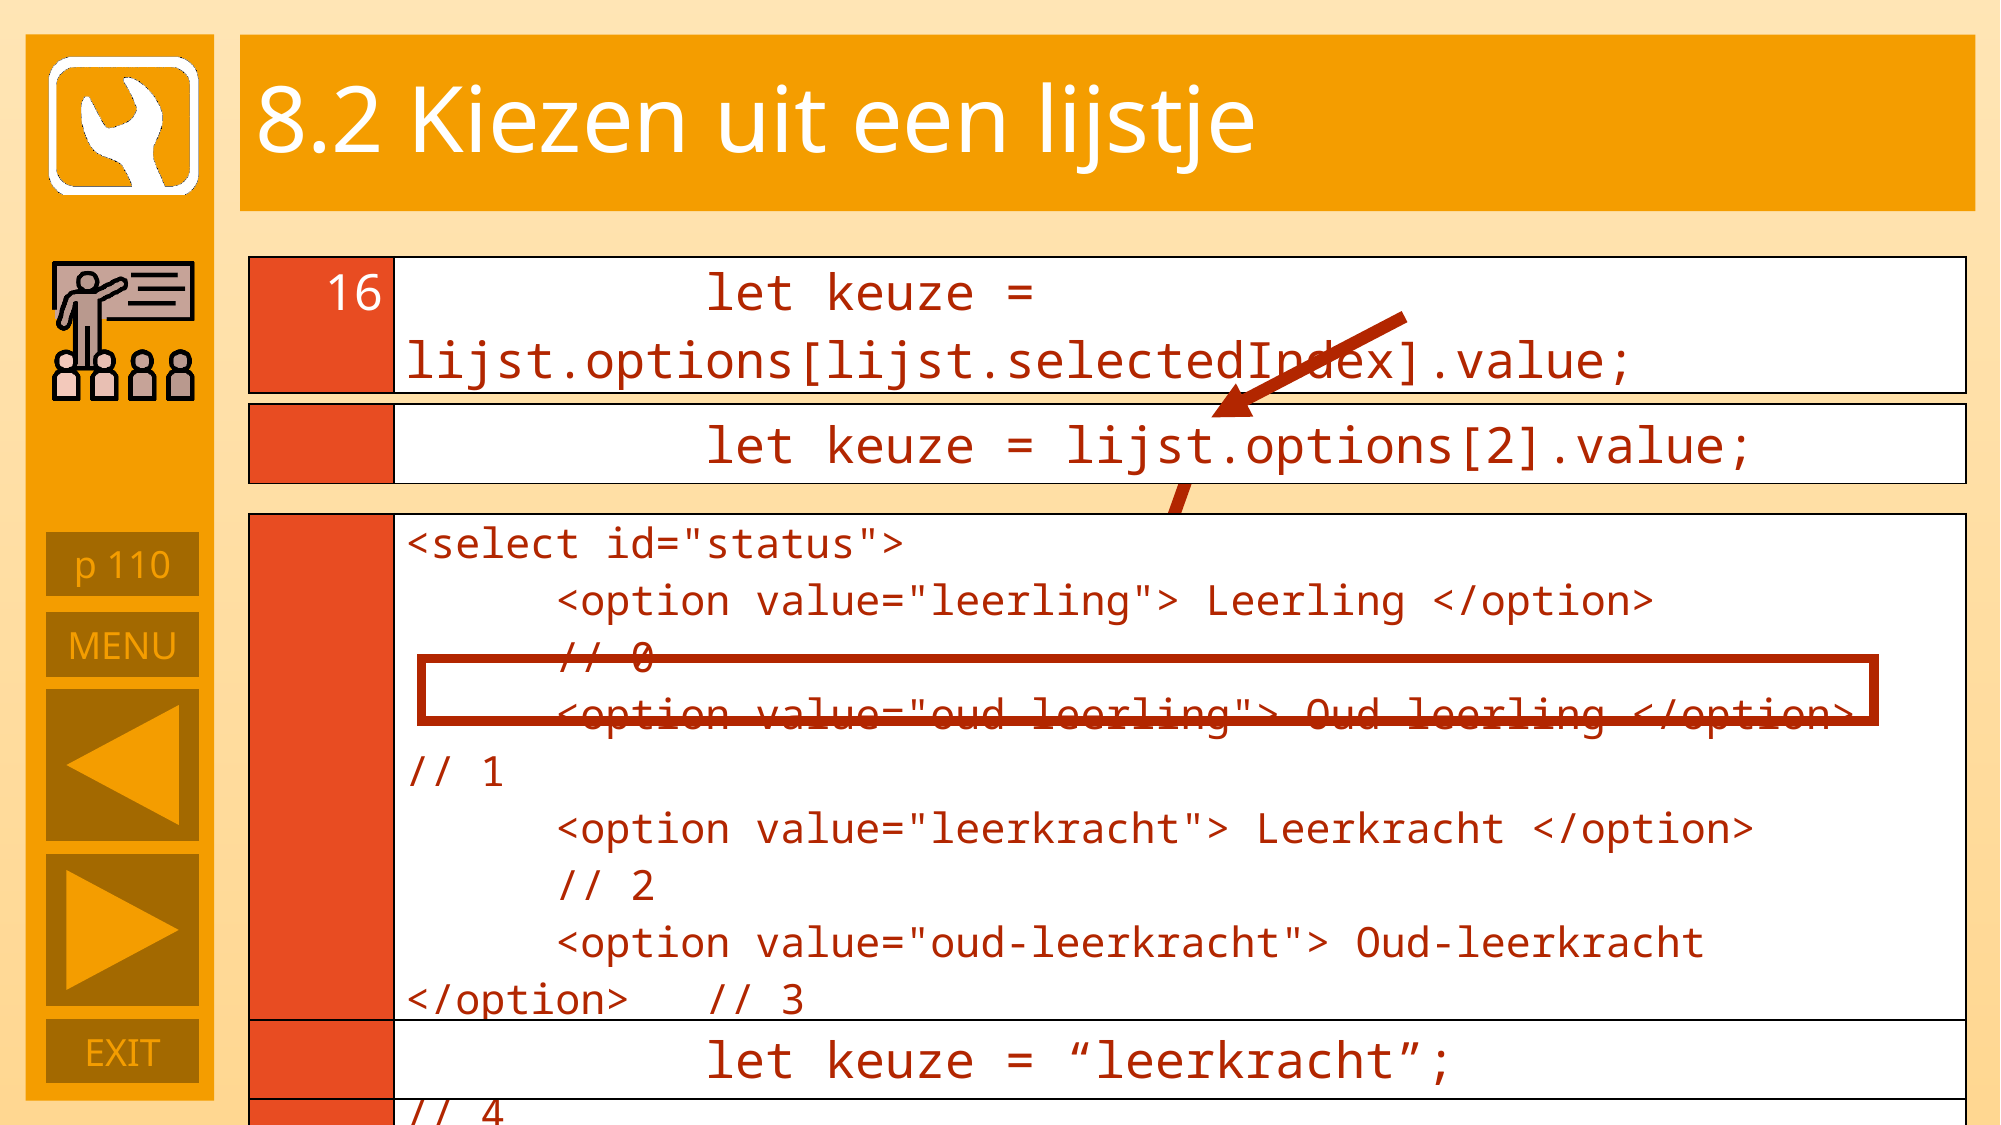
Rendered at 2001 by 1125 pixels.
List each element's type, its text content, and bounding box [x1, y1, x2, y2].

text_box [215, 766, 248, 773]
table_header 16 [250, 258, 393, 392]
table_header [250, 515, 393, 1019]
picture [47, 55, 199, 195]
table_header [250, 1021, 393, 1098]
text_box [421, 657, 993, 722]
table_header <select id="status"> <option value="leerling"> Leerling </option> // 0 <option value="oud-leerling"> Oud-leerling </option> // 1 <option value="leerkracht"> Leerkracht </option> // 2 <option value="oud-leerkracht"> Oud-leerkracht </option> // 3 <option value="niet"> Andere </option> // 4 </select> [1188, 515, 1965, 1019]
text_box [64, 703, 180, 827]
text_box p 116 [1976, 193, 2000, 199]
table_header <select id="status"> <option value="leerling"> Leerling </option> // 0 <option value="oud-leerling"> Oud-leerling </option> // 1 <option value="leerkracht"> Leerkracht </option> // 2 <option value="oud-leerkracht"> Oud-leerkracht </option> // 3 <option value="niet"> Andere </option> // 4 </select> [395, 1100, 1965, 1125]
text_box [1211, 316, 1405, 418]
table_header [250, 1100, 393, 1125]
text_box [46, 854, 199, 1006]
text_box [1967, 352, 2000, 360]
text_box p 116 [215, 193, 240, 199]
text_box [25, 33, 215, 1102]
text_box [46, 689, 199, 841]
text_box [65, 868, 181, 992]
table_header let keuze = lijst.options[2].value; [395, 405, 1965, 483]
text_box [0, 766, 25, 773]
text_box [1967, 766, 2000, 773]
picture [47, 256, 198, 405]
table_header [250, 405, 393, 483]
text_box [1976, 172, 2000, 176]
text_box EXIT [46, 1019, 199, 1083]
title 8.2 Kiezen uit een lijstje [240, 34, 1976, 212]
text_box [0, 352, 25, 360]
text_box p 116 [0, 193, 25, 199]
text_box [993, 476, 1188, 1020]
text_box p 116 [0, 172, 25, 176]
text_box [215, 352, 248, 360]
table_header let keuze = lijst.options[lijst.selectedIndex].value; [395, 258, 1965, 392]
table_header <select id="status"> <option value="leerling"> Leerling </option> // 0 <option value="oud-leerling"> Oud-leerling </option> // 1 <option value="leerkracht"> Leerkracht </option> // 2 <option value="oud-leerkracht"> Oud-leerkracht </option> // 3 <option value="niet"> Andere </option> // 4 </select> [395, 515, 993, 1019]
text_box p 116 [215, 172, 240, 176]
text_box p 110 [46, 532, 199, 596]
table_header let keuze = “leerkracht”; [395, 1021, 1965, 1098]
text_box MENU [46, 612, 199, 677]
text_box [1188, 657, 1875, 722]
